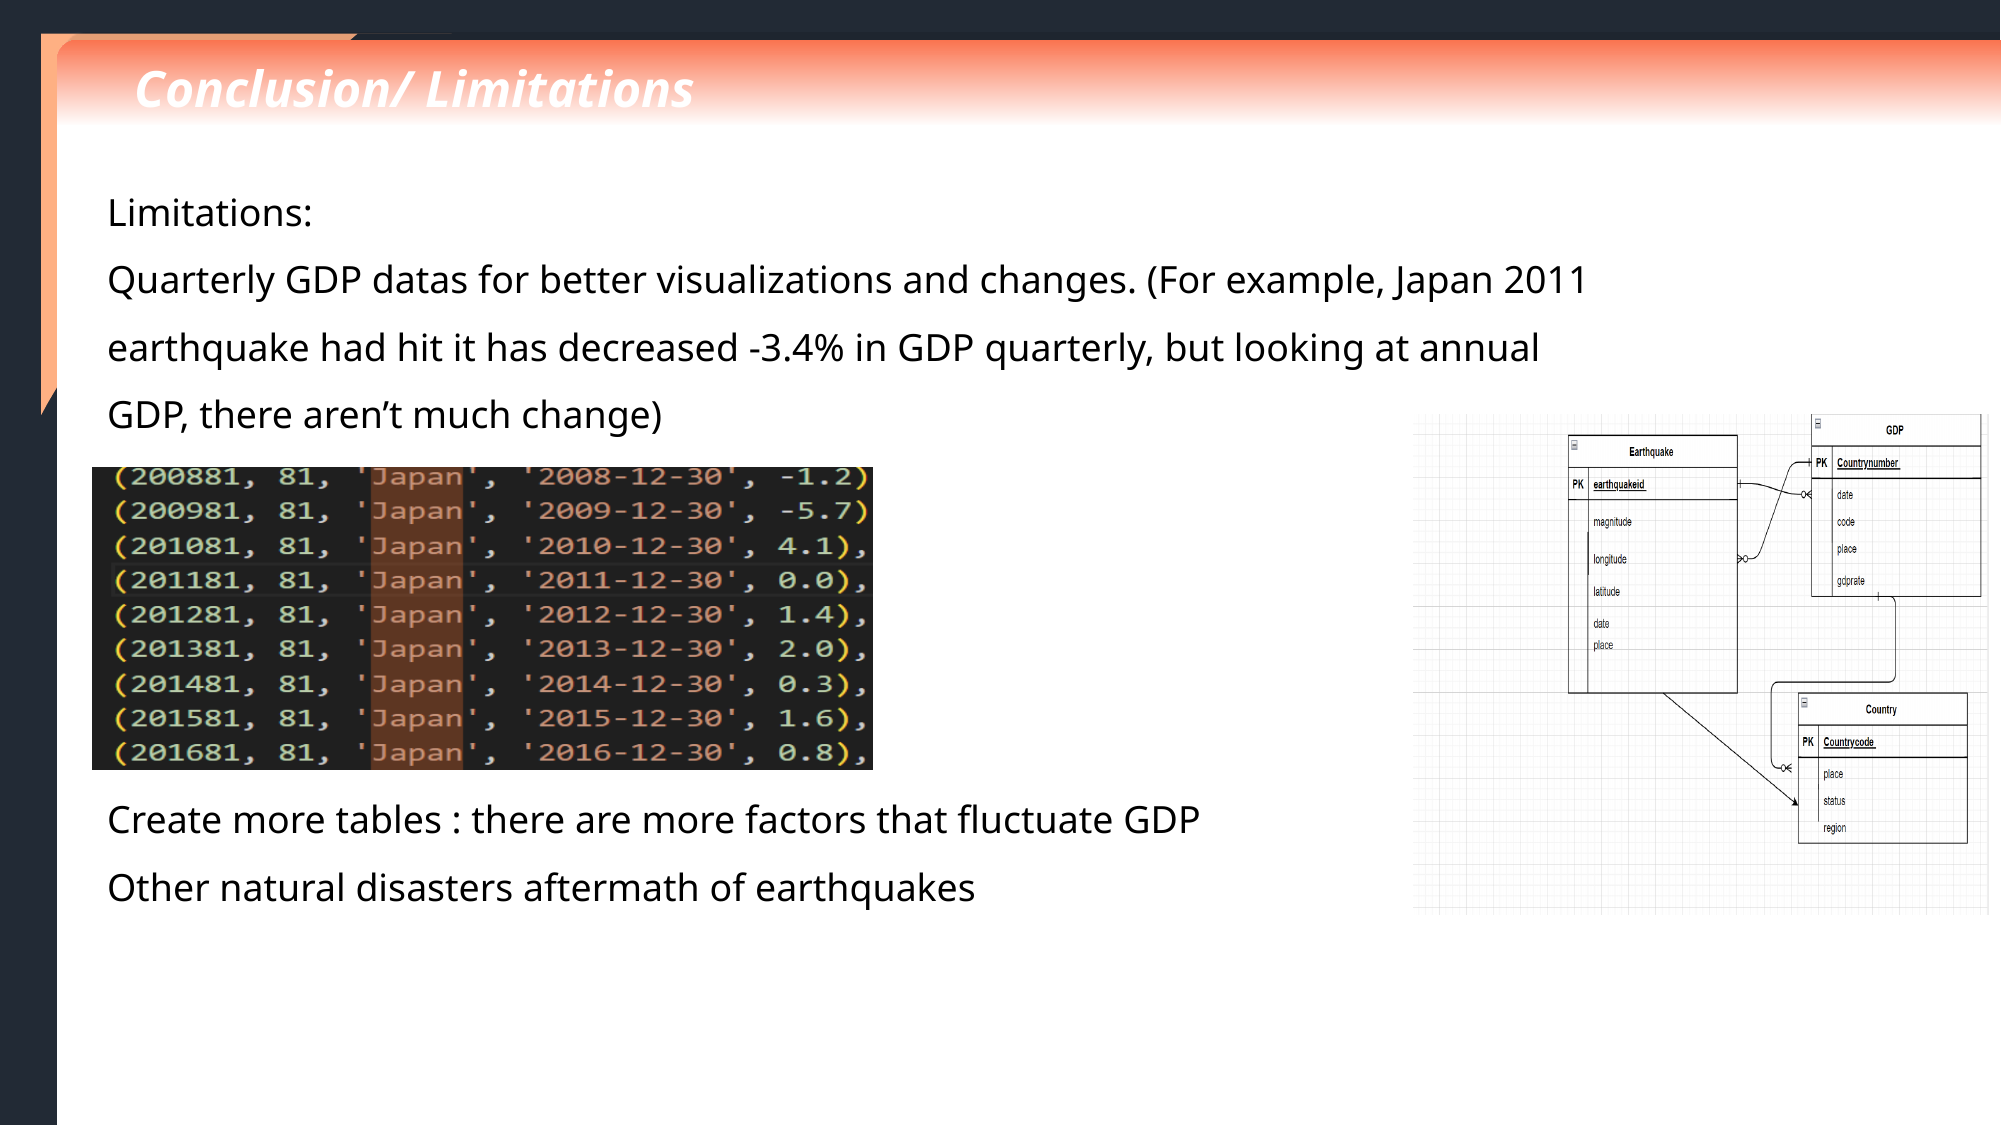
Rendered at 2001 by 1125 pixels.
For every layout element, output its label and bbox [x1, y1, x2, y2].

picture [92, 467, 873, 770]
picture [1413, 414, 1989, 915]
text_box [41, 33, 2000, 1125]
